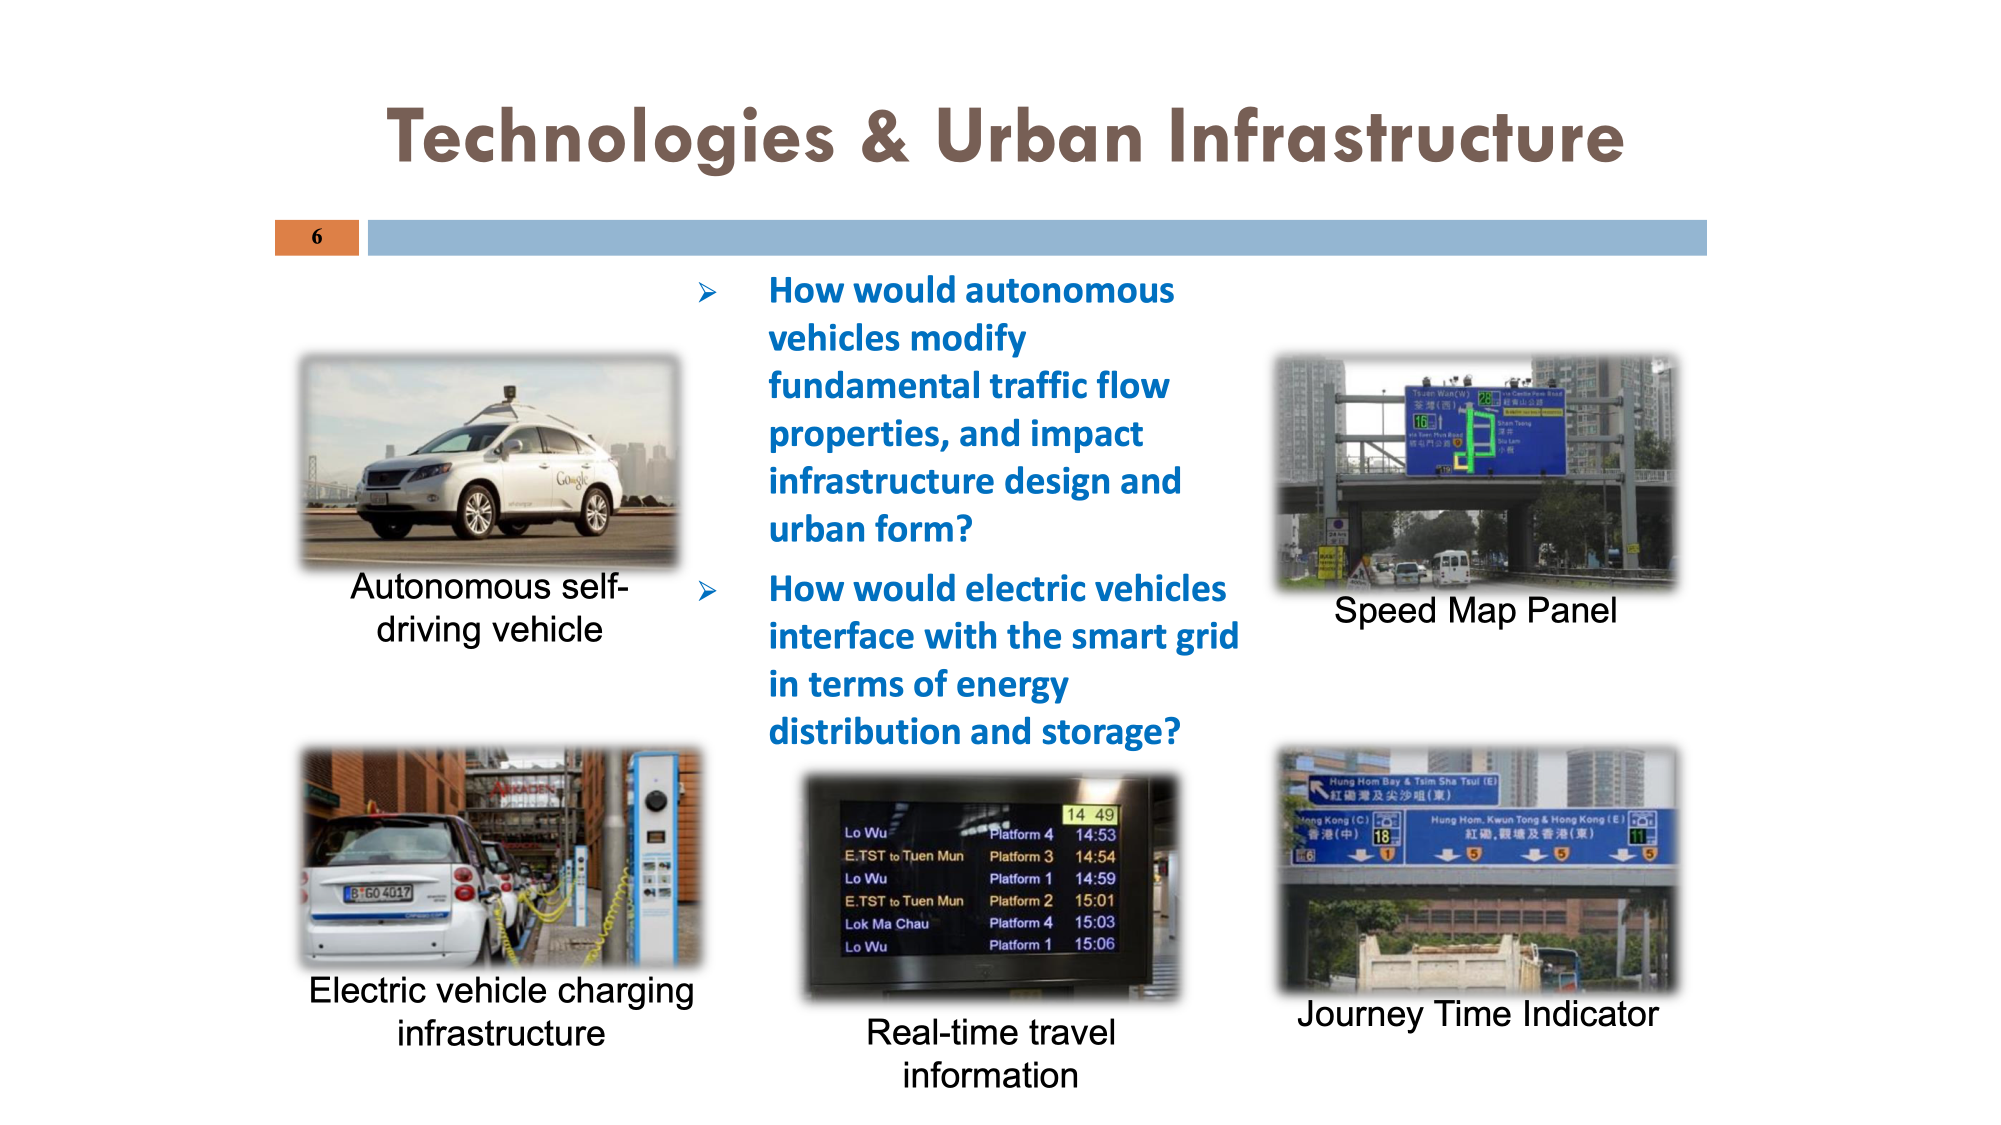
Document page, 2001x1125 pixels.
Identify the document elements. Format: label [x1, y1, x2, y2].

picture [275, 18, 1707, 1093]
